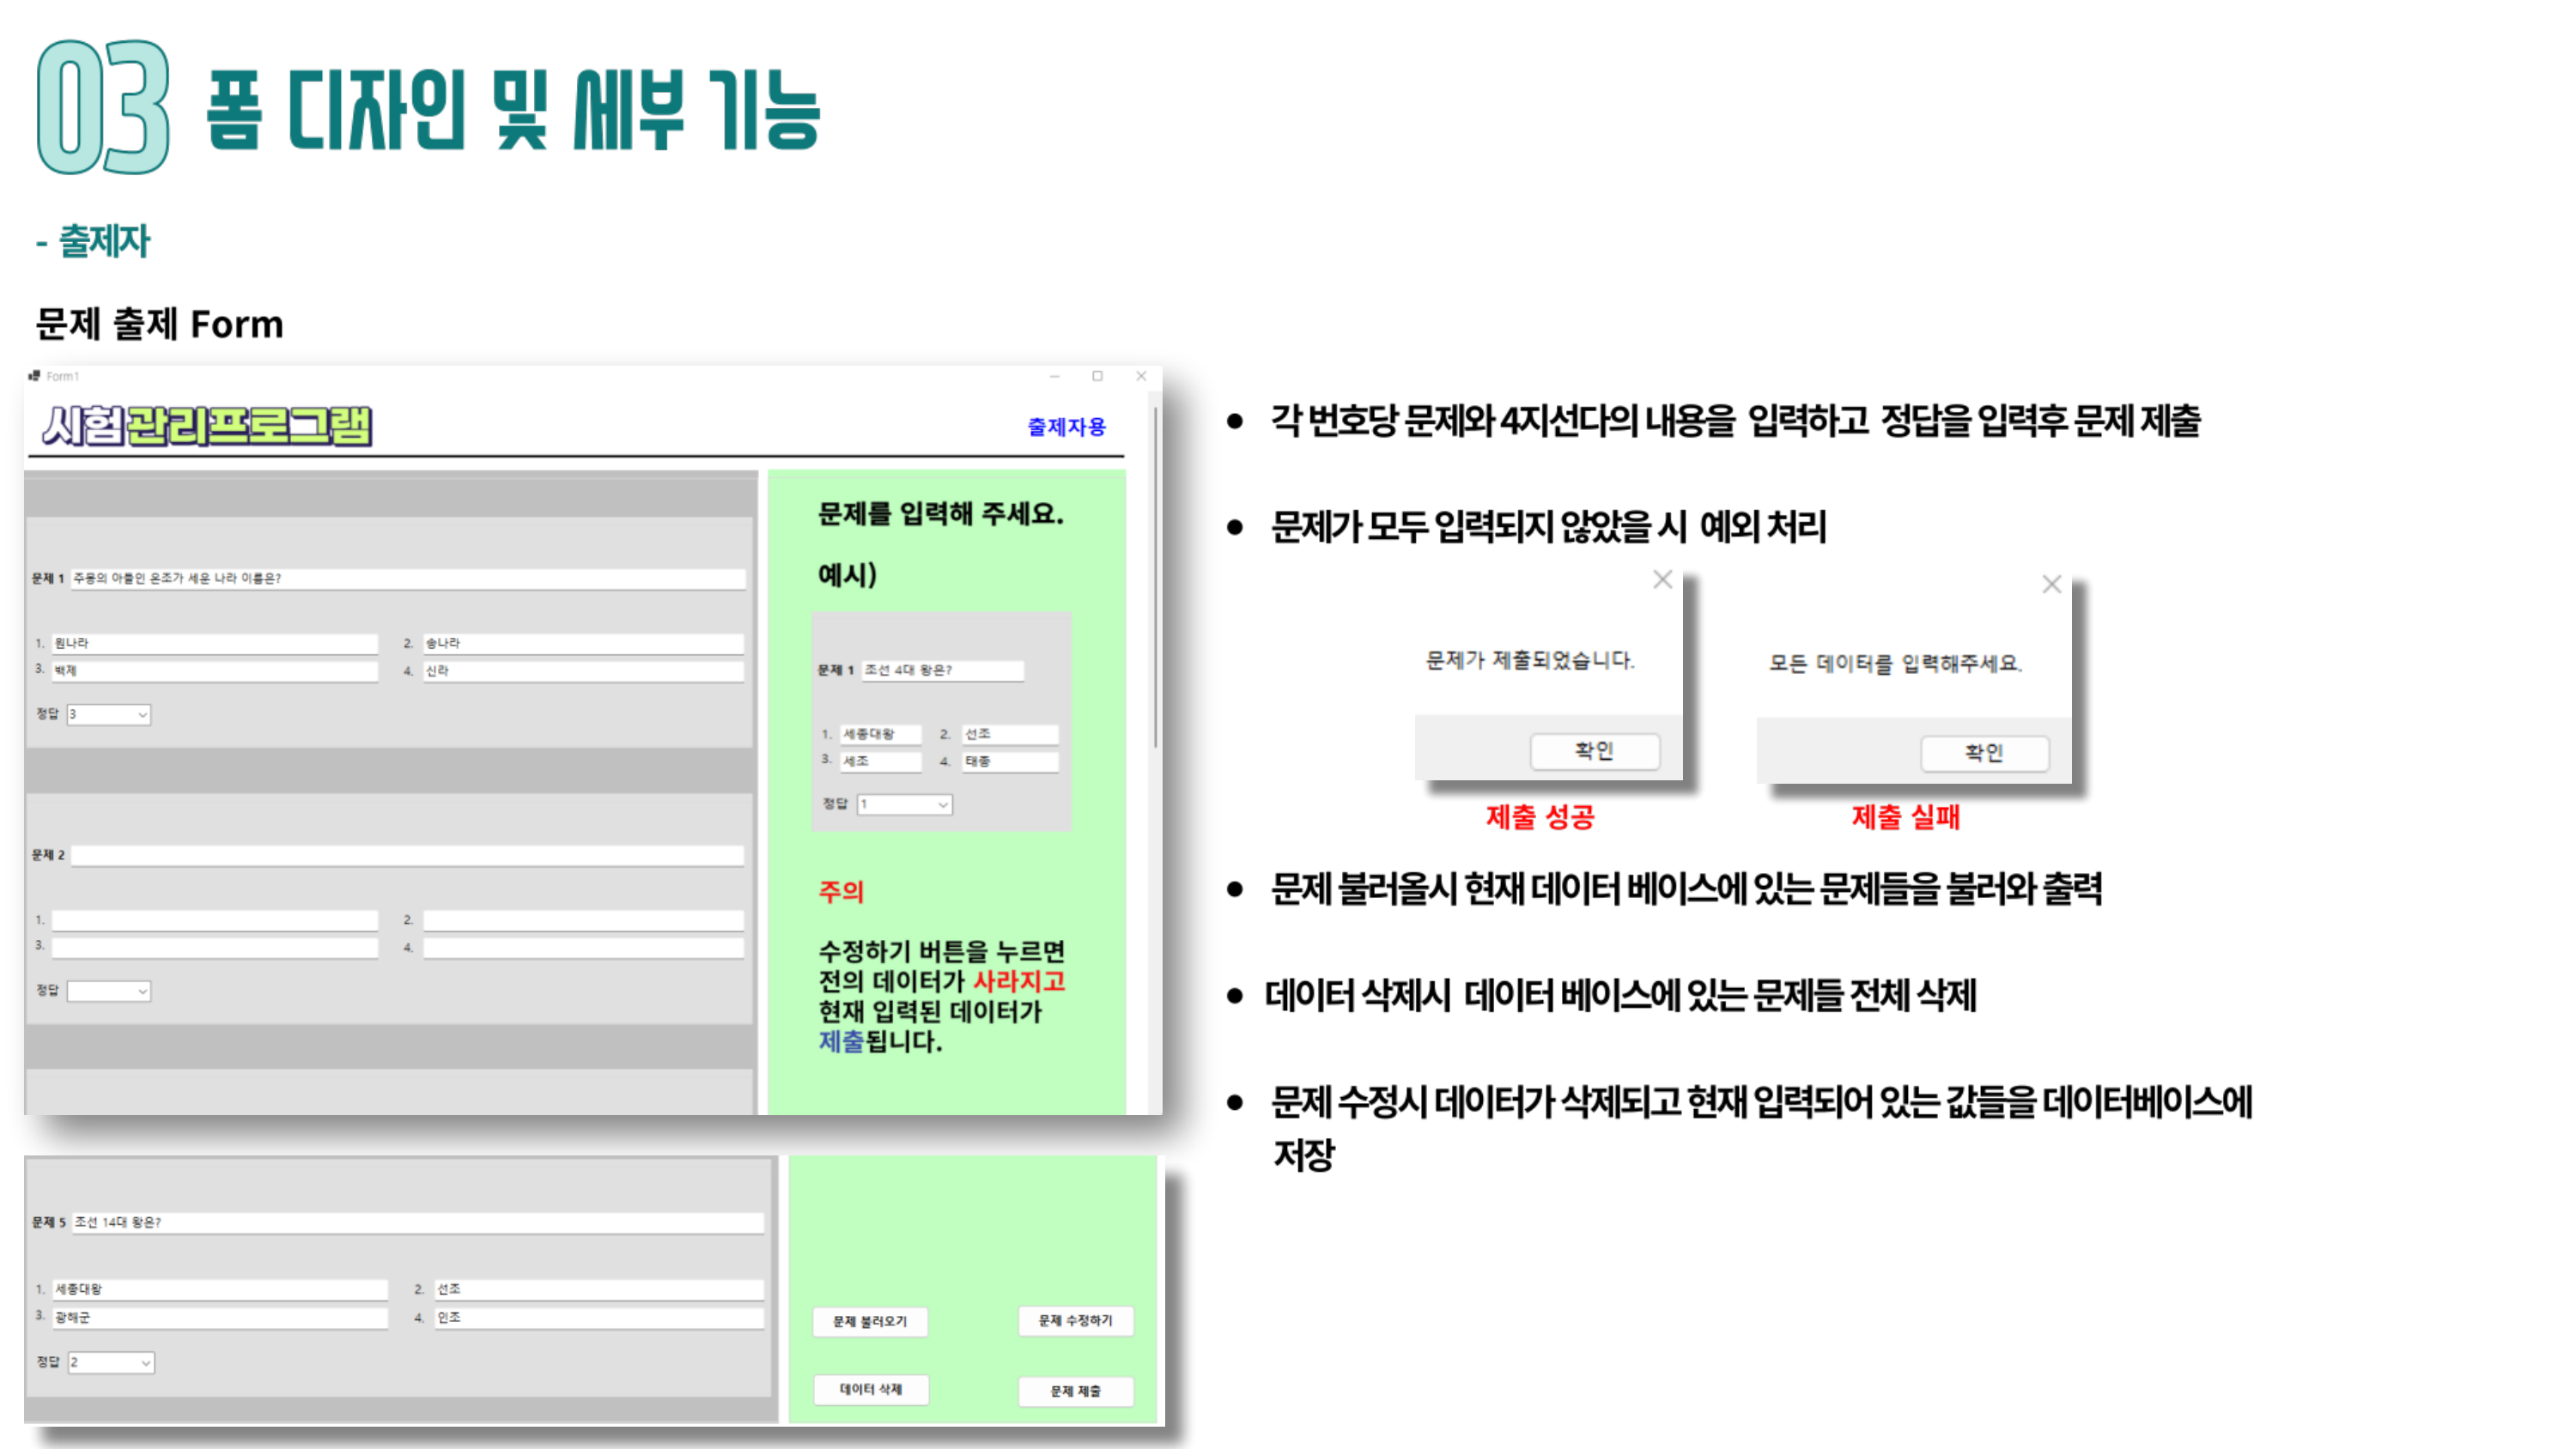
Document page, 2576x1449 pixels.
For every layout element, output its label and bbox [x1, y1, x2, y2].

text_box [1757, 567, 2073, 785]
picture [0, 0, 2320, 1449]
text_box [24, 1155, 1165, 1427]
text_box [1414, 561, 1684, 780]
text_box [24, 366, 1163, 1115]
